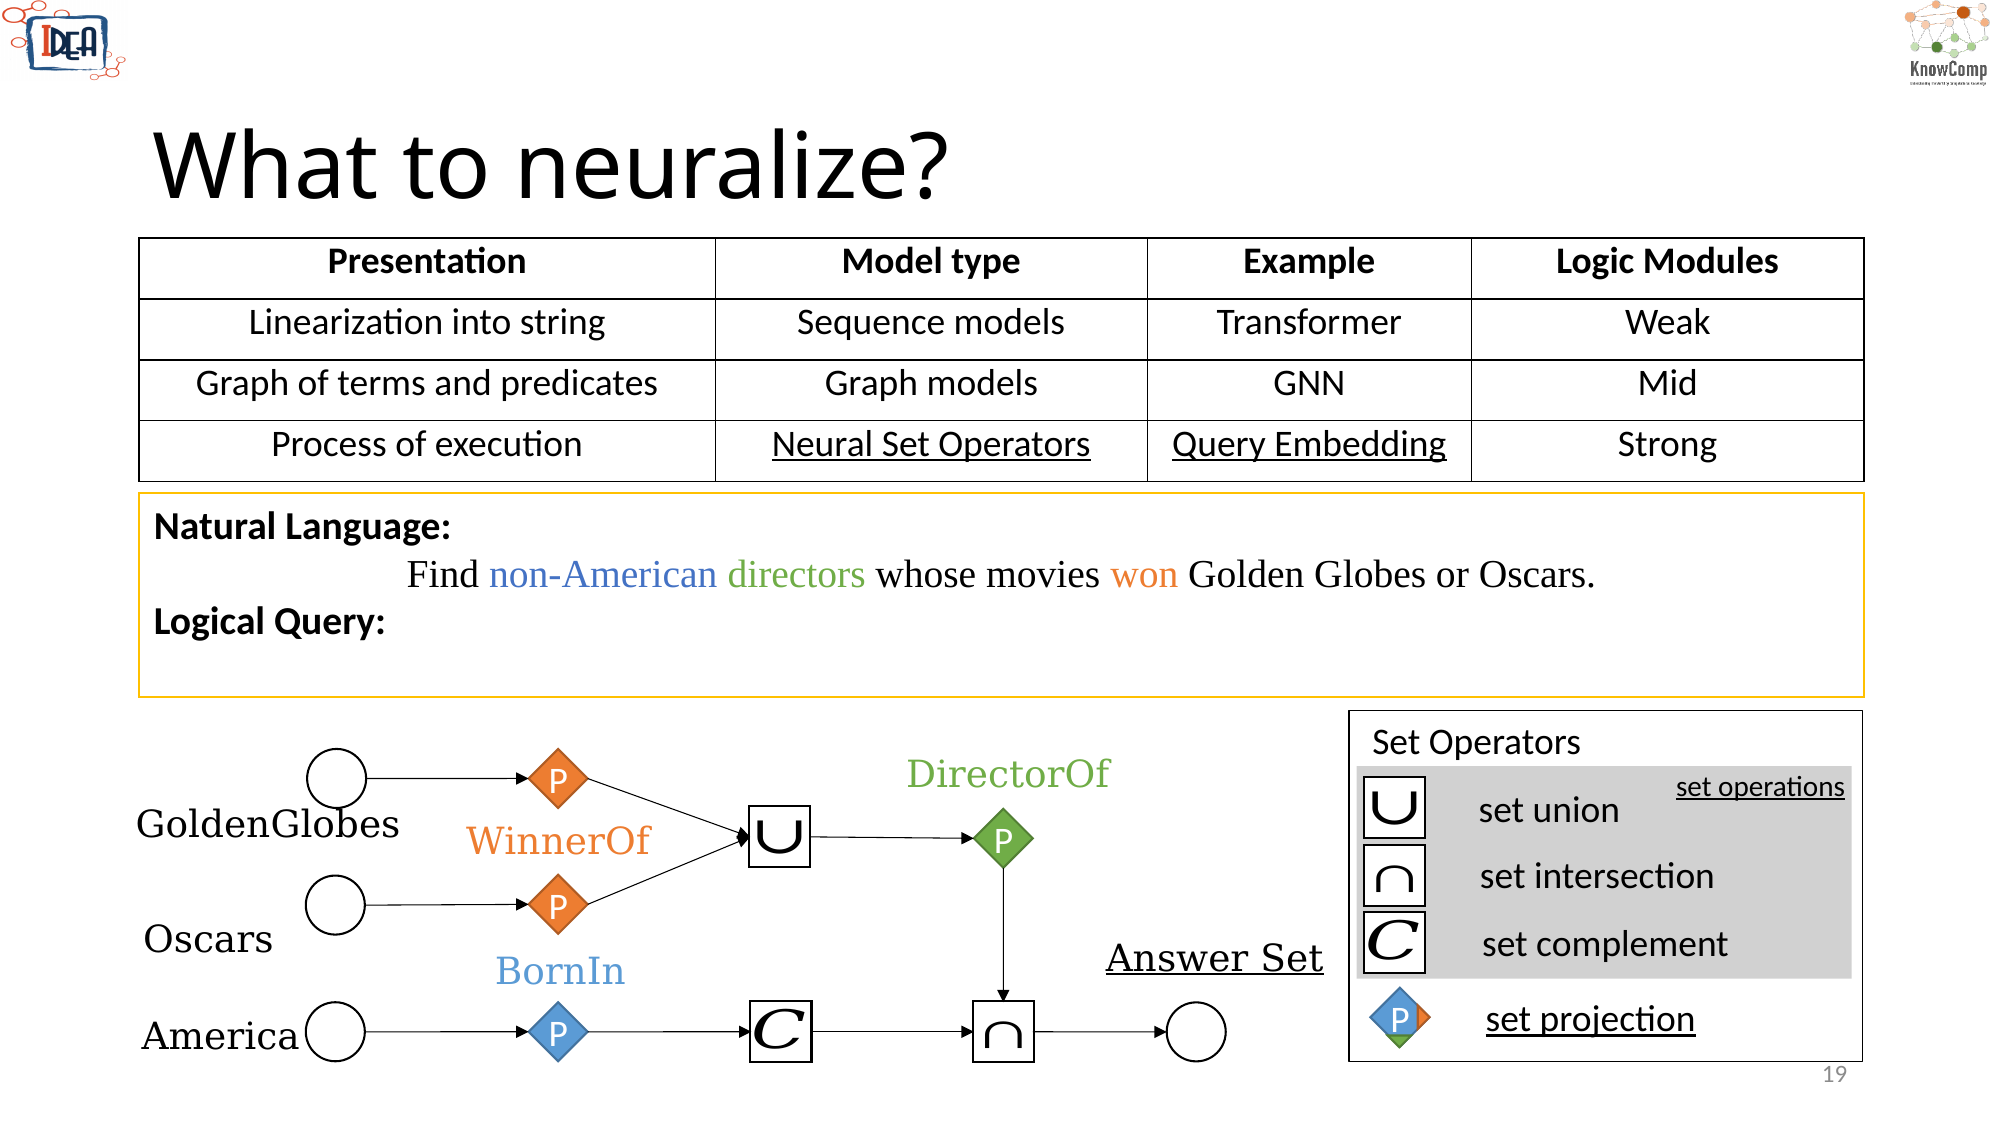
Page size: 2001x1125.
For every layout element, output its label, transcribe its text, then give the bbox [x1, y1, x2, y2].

text_box DirectorOf [891, 743, 1125, 803]
table_cell Process of execution [140, 421, 715, 481]
table_header Model type [716, 239, 1147, 298]
table_cell Graph of terms and predicates [140, 361, 715, 420]
text_box [1349, 710, 1863, 1062]
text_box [1370, 986, 1718, 1048]
text_box P [528, 873, 589, 936]
table_cell Neural Set Operators [716, 421, 1147, 481]
text_box P [528, 1000, 589, 1063]
picture [0, 0, 128, 81]
table_cell Graph models [716, 361, 1147, 420]
text_box Set Operators [1357, 709, 1597, 766]
table_header Presentation [140, 239, 715, 298]
table_cell Strong [1472, 421, 1863, 481]
text_box [304, 874, 366, 936]
picture [1897, 0, 2000, 93]
text_box Answer Set [1090, 926, 1339, 986]
text_box WinnerOf [451, 809, 587, 869]
table_cell Mid [1472, 361, 1863, 420]
text_box P [973, 807, 1035, 869]
text_box [306, 747, 368, 792]
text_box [587, 836, 751, 905]
table_cell GNN [1148, 361, 1471, 420]
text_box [587, 778, 751, 836]
table_cell Linearization into string [140, 300, 715, 359]
text_box GoldenGlobes [120, 792, 416, 853]
table_cell Sequence models [716, 300, 1147, 359]
text_box P [528, 747, 589, 809]
text_box Oscars [128, 907, 289, 967]
table_cell Transformer [1148, 300, 1471, 359]
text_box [1356, 766, 1852, 979]
slide_number 19 [1412, 1062, 1863, 1103]
text_box America [126, 1004, 315, 1065]
text_box BornIn [480, 940, 641, 1000]
text_box [1165, 1001, 1227, 1063]
table_cell Query Embedding [1148, 421, 1471, 481]
text_box [315, 1001, 366, 1063]
table_header Logic Modules [1472, 239, 1863, 298]
title What to neuralize? [137, 59, 1863, 278]
table_cell Weak [1472, 300, 1863, 359]
table_header Example [1148, 239, 1471, 298]
